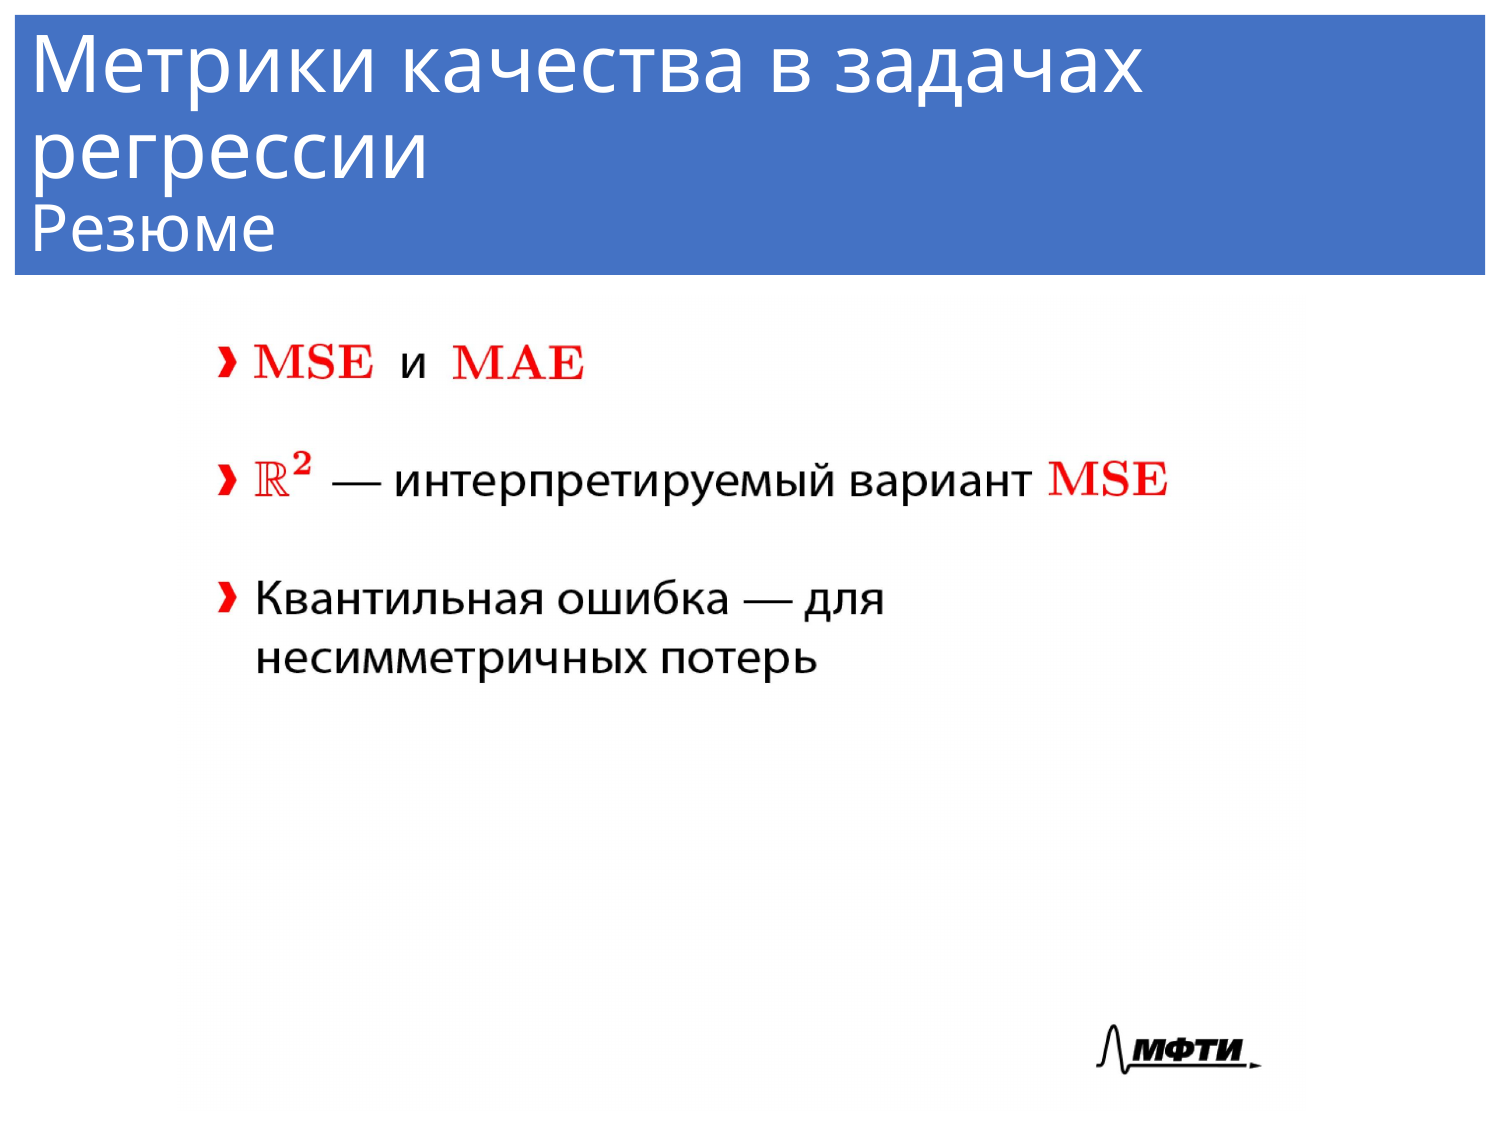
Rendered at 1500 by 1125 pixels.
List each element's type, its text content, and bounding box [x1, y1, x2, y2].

title Метрики качества в задачах регрессии Резюме [14, 14, 1486, 275]
picture [177, 295, 1306, 1111]
